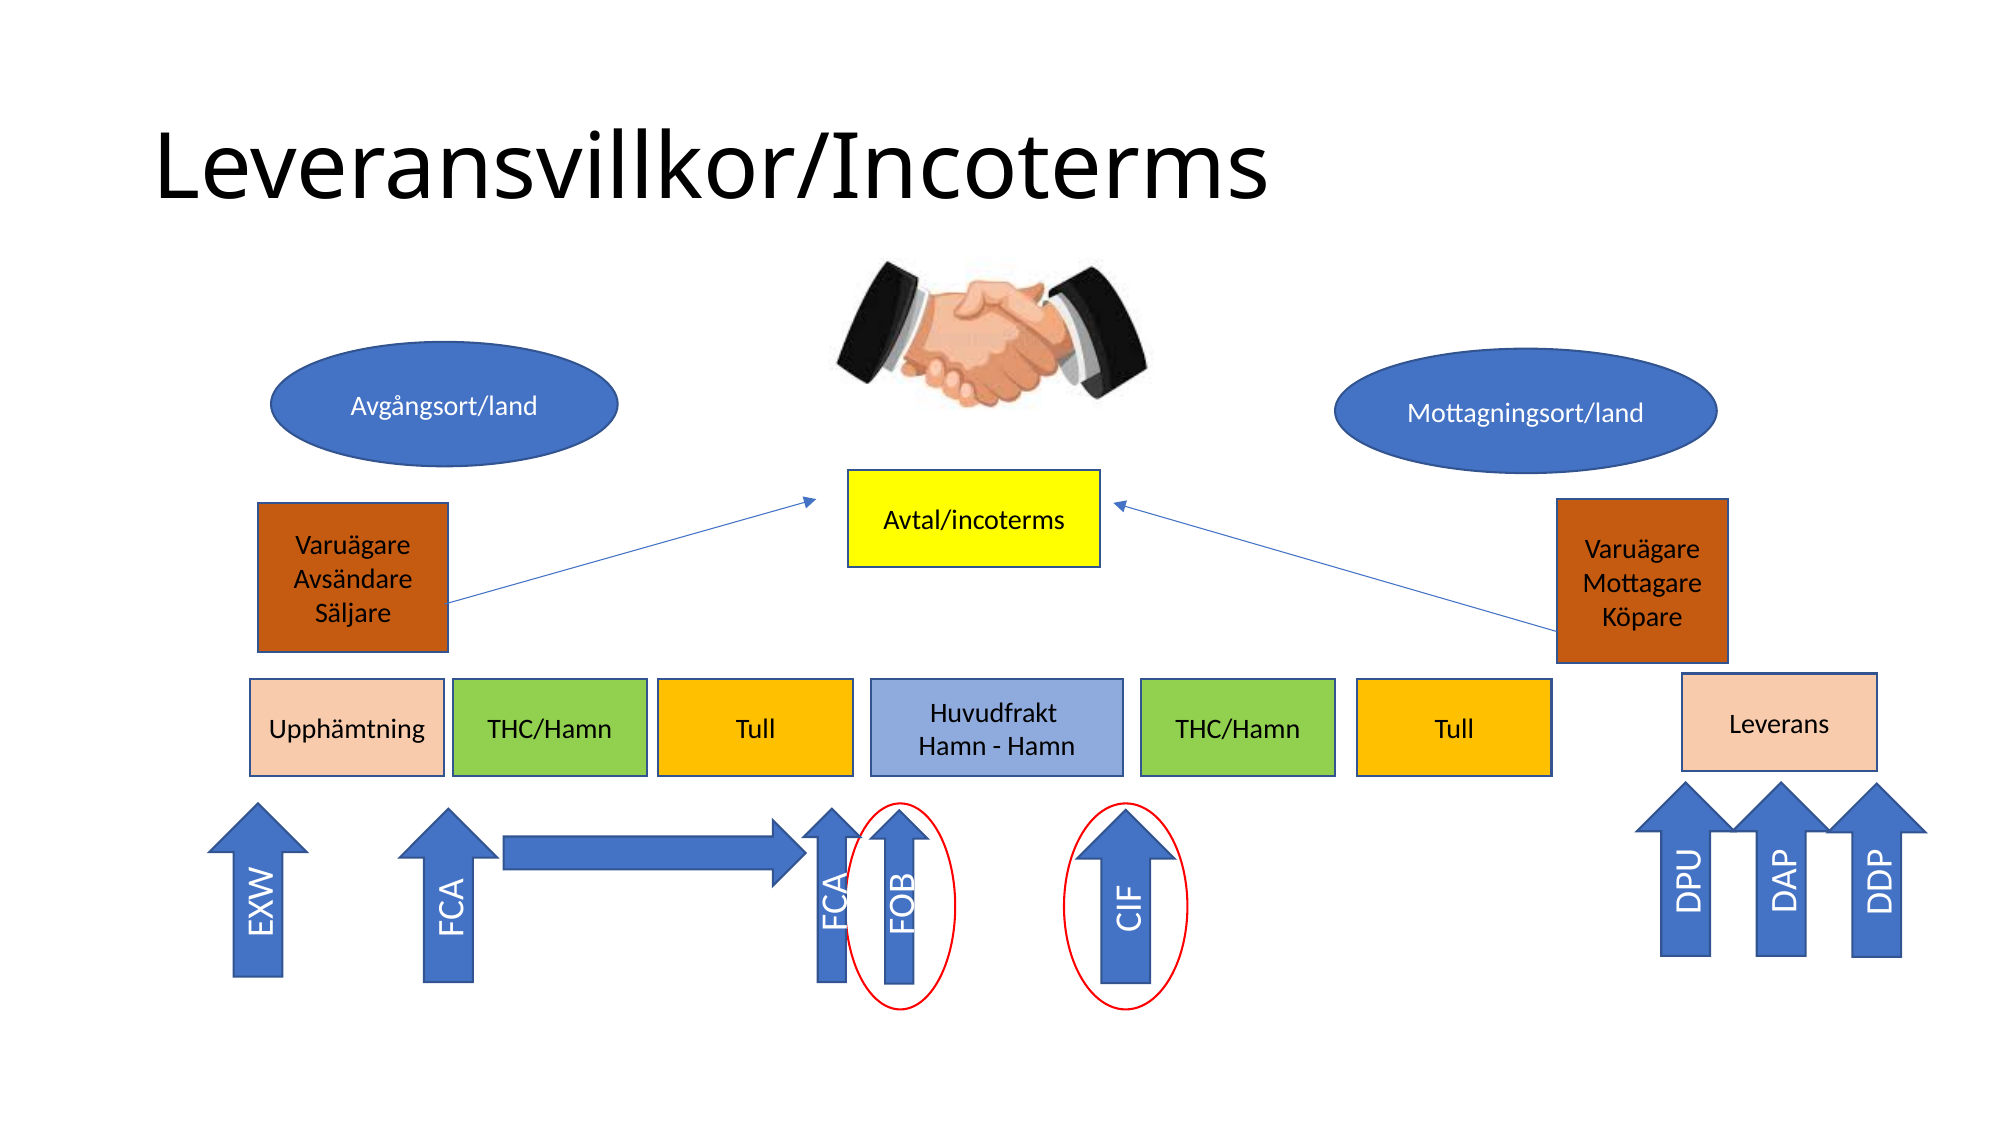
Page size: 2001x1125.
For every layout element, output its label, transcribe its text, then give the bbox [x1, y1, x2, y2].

text_box EXW [206, 801, 310, 978]
text_box [847, 802, 957, 1011]
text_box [1113, 502, 1557, 632]
text_box Varuägare Avsändare Säljare [257, 502, 449, 653]
text_box Varuägare Mottagare Köpare [1556, 498, 1729, 664]
text_box DAP [1729, 781, 1829, 957]
text_box DPU [1634, 781, 1733, 957]
text_box DDP [1825, 782, 1928, 958]
title Leveransvillkor/Incoterms [137, 59, 1863, 278]
text_box Tull [1356, 678, 1553, 777]
text_box Leverans [1681, 672, 1878, 772]
text_box [502, 817, 808, 889]
text_box Avgångsort/land [269, 340, 619, 468]
text_box Tull [657, 678, 854, 777]
text_box THC/Hamn [452, 678, 648, 777]
text_box [1062, 802, 1189, 1011]
picture [816, 245, 1168, 414]
text_box FCA [801, 807, 863, 984]
text_box Huvudfrakt Hamn - Hamn [870, 678, 1124, 777]
text_box Upphämtning [249, 678, 445, 777]
text_box Avtal/incoterms [847, 469, 1101, 568]
text_box CIF [1074, 808, 1178, 985]
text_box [444, 499, 817, 605]
text_box FCA [397, 807, 500, 984]
text_box Mottagningsort/land [1333, 347, 1718, 475]
text_box FOB [868, 808, 930, 985]
text_box THC/Hamn [1140, 678, 1336, 777]
